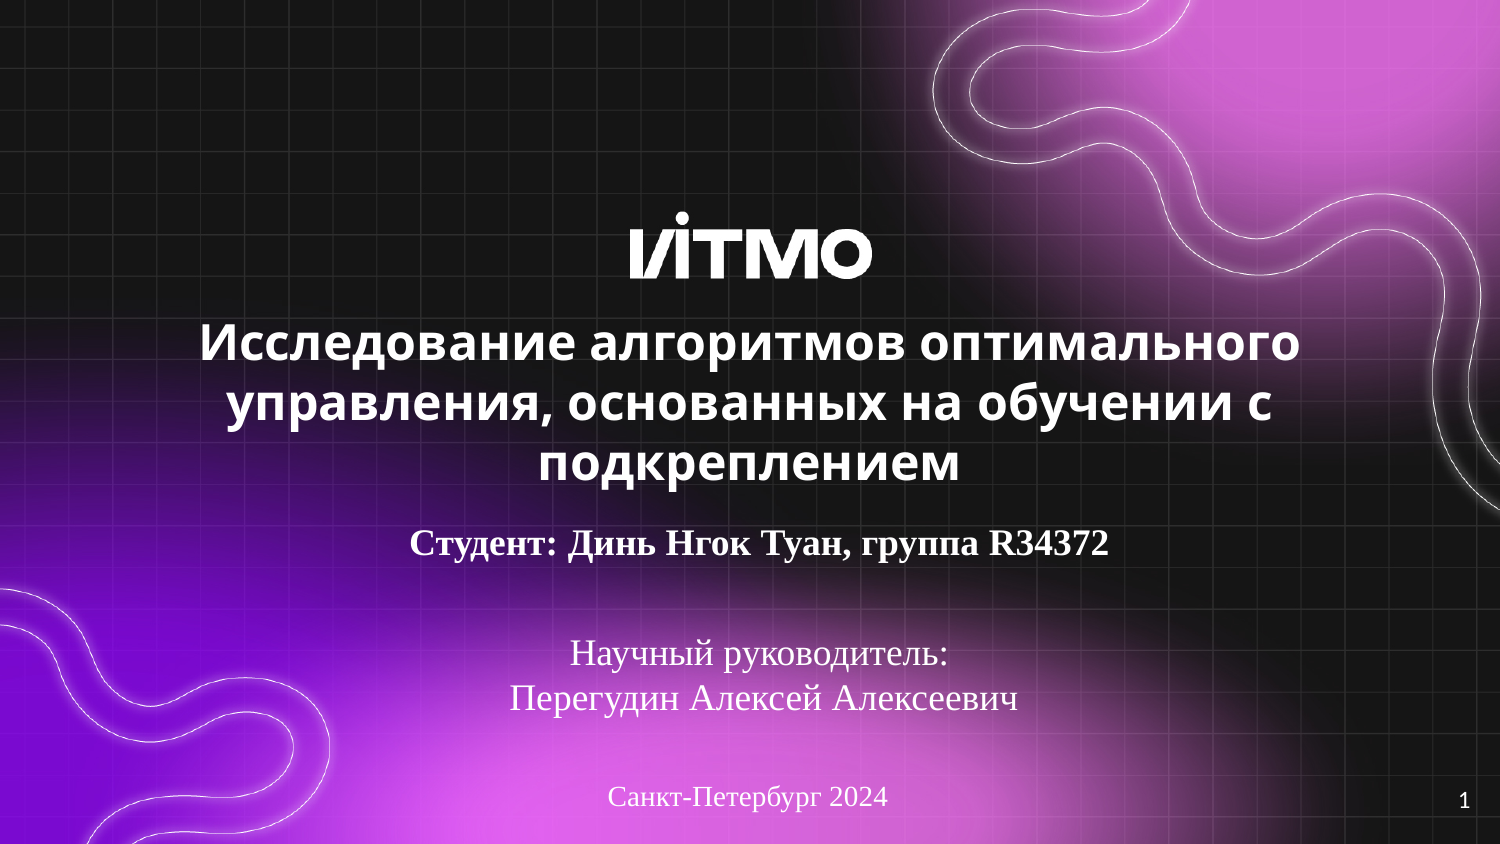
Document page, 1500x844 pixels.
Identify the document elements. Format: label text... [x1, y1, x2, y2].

text_box Научный руководитель: Перегудин Алексей Алексеевич [339, 580, 1171, 726]
text_box Санкт-Петербург 2024 [328, 776, 1150, 820]
text_box 1 [1443, 775, 1500, 821]
picture [0, 0, 1500, 844]
title Исследование алгоритмов оптимального управления, основанных на обучении с подкреплением [55, 342, 1444, 459]
text_box Студент: Динь Нгок Туан, группа R34372 [339, 510, 1161, 616]
